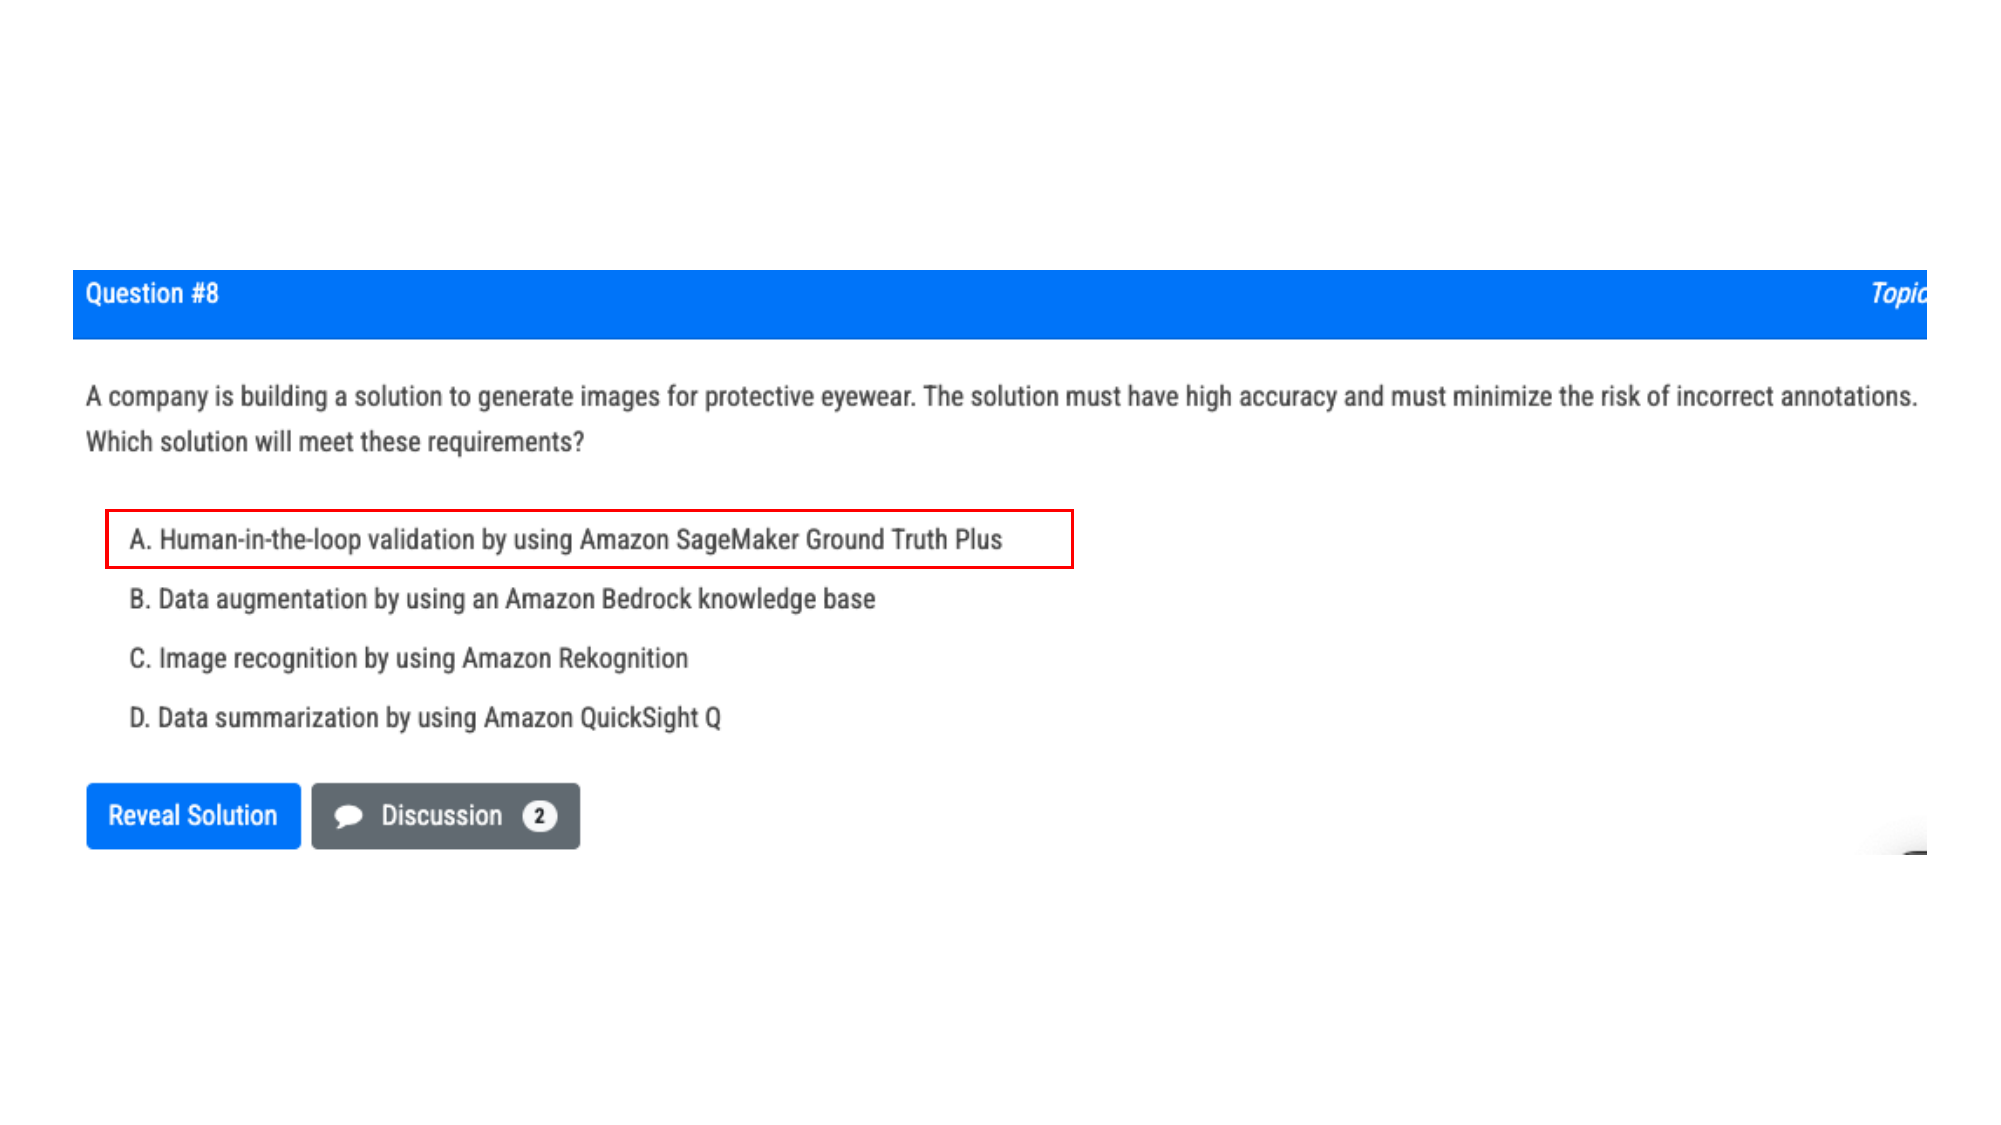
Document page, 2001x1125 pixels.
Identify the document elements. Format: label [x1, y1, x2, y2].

picture [73, 270, 1927, 855]
